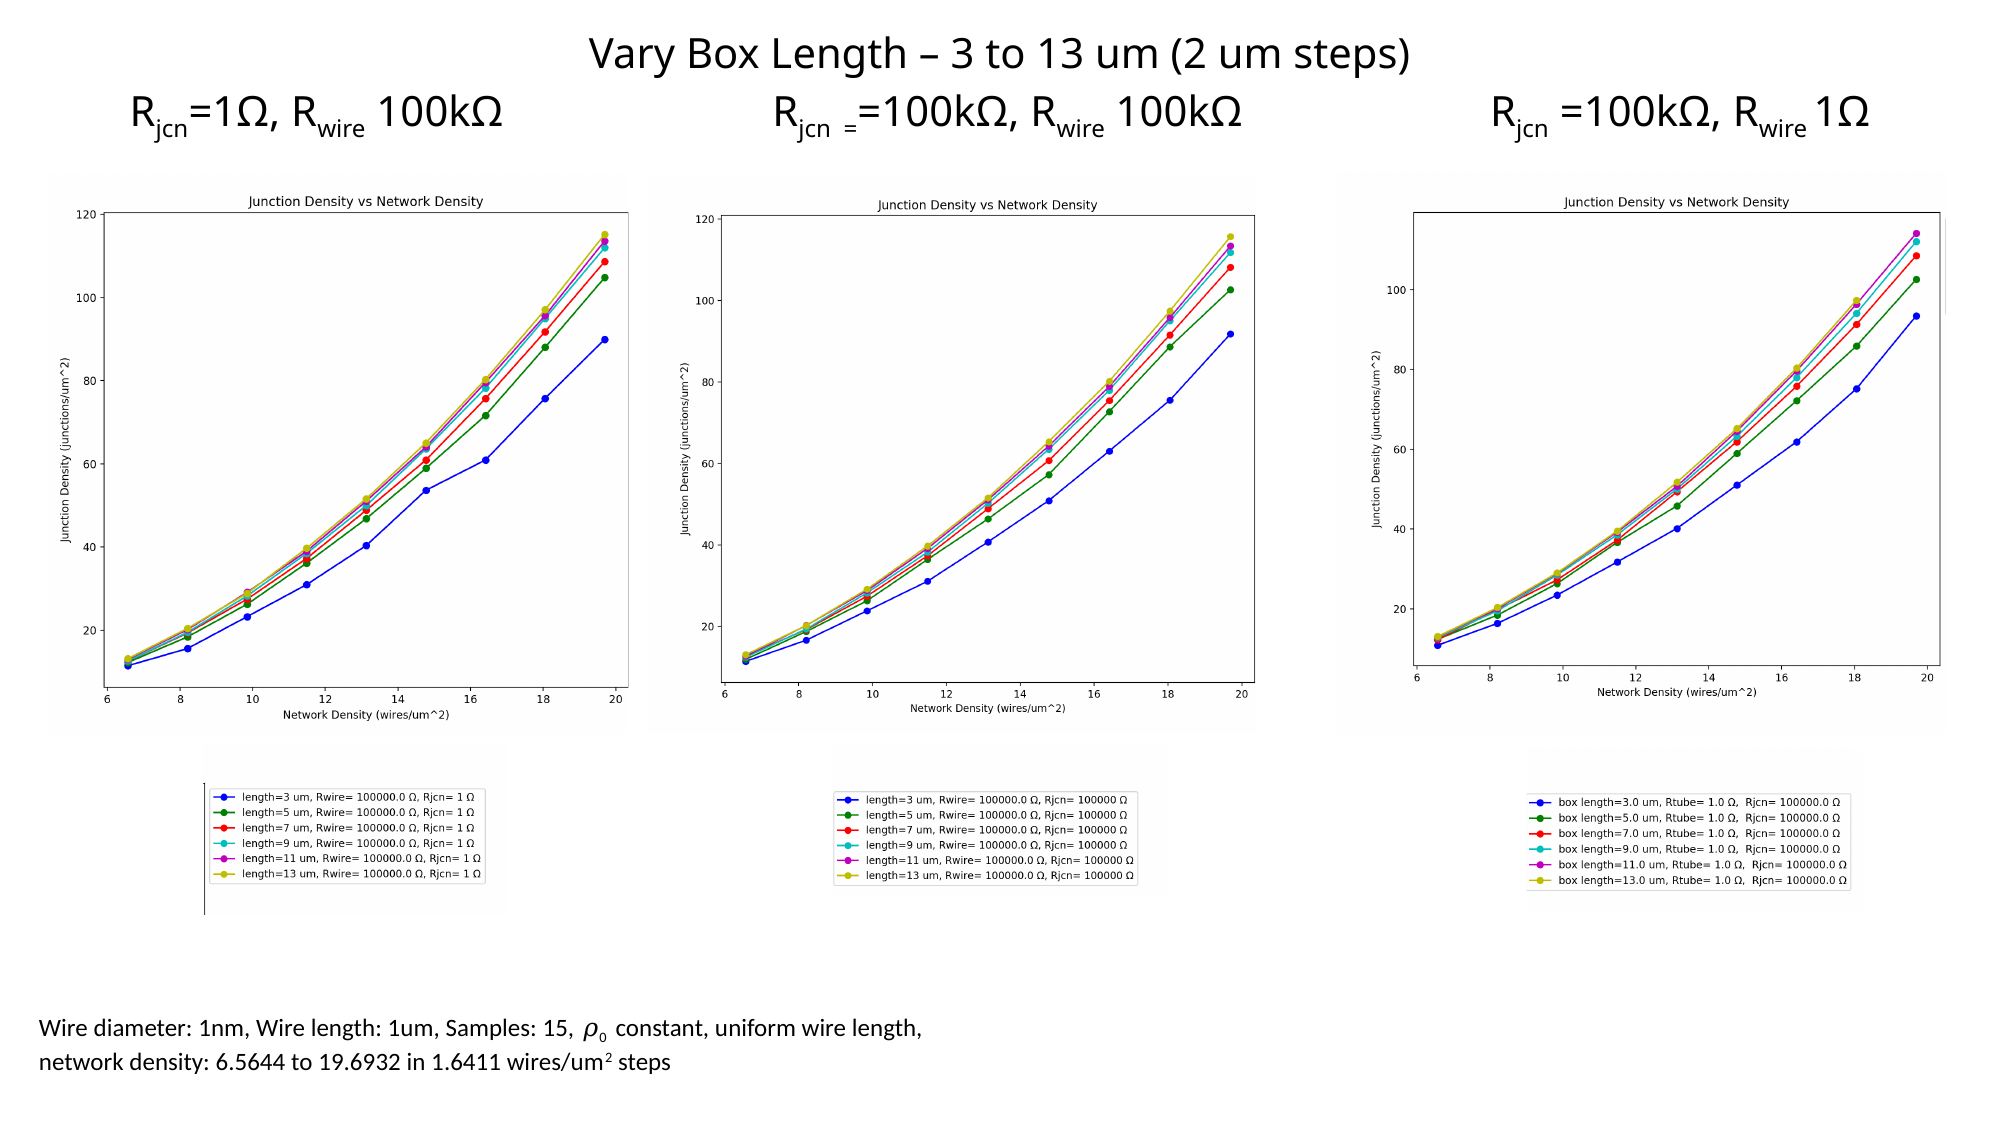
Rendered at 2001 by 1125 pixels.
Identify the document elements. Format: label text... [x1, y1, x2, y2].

picture [47, 171, 629, 734]
picture [203, 744, 507, 915]
text_box Wire diameter: 1nm, Wire length: 1um, Samples: 15, 𝜌0 constant, uniform wire length, network density: 6.5644 to 19.6932 in 1.6411 wires/um2 steps [24, 1003, 944, 1125]
picture [1526, 747, 1862, 912]
picture [648, 174, 1257, 733]
picture [830, 745, 1169, 898]
text_box Vary Box Length – 3 to 13 um (2 um steps) [529, 19, 1470, 85]
picture [1337, 171, 1947, 734]
